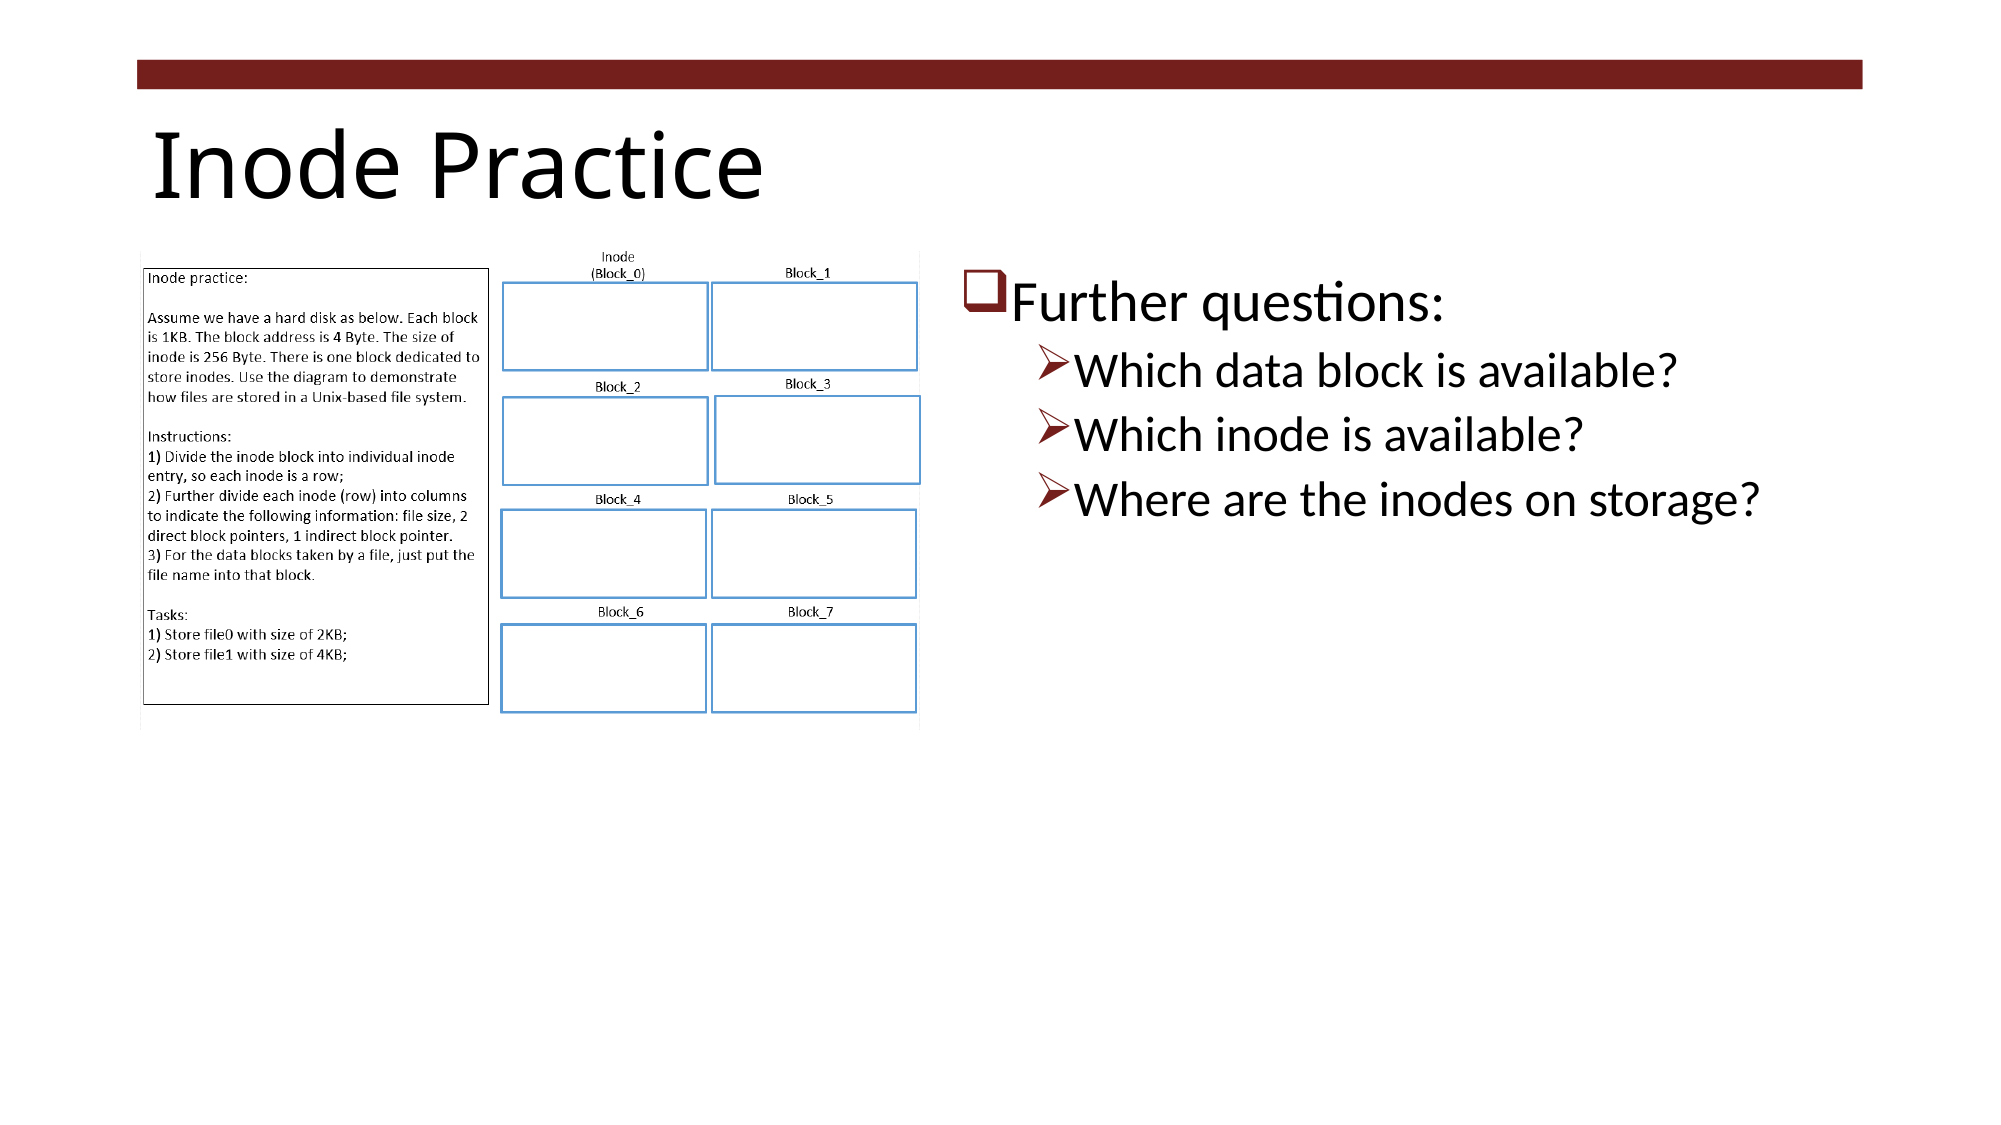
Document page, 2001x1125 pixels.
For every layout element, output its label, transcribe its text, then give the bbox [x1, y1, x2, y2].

title Inode Practice [137, 59, 1863, 278]
picture [137, 251, 926, 730]
list Further questions: Which data block is available? Which inode is available? Where are the inodes on storage? [944, 263, 1847, 1067]
